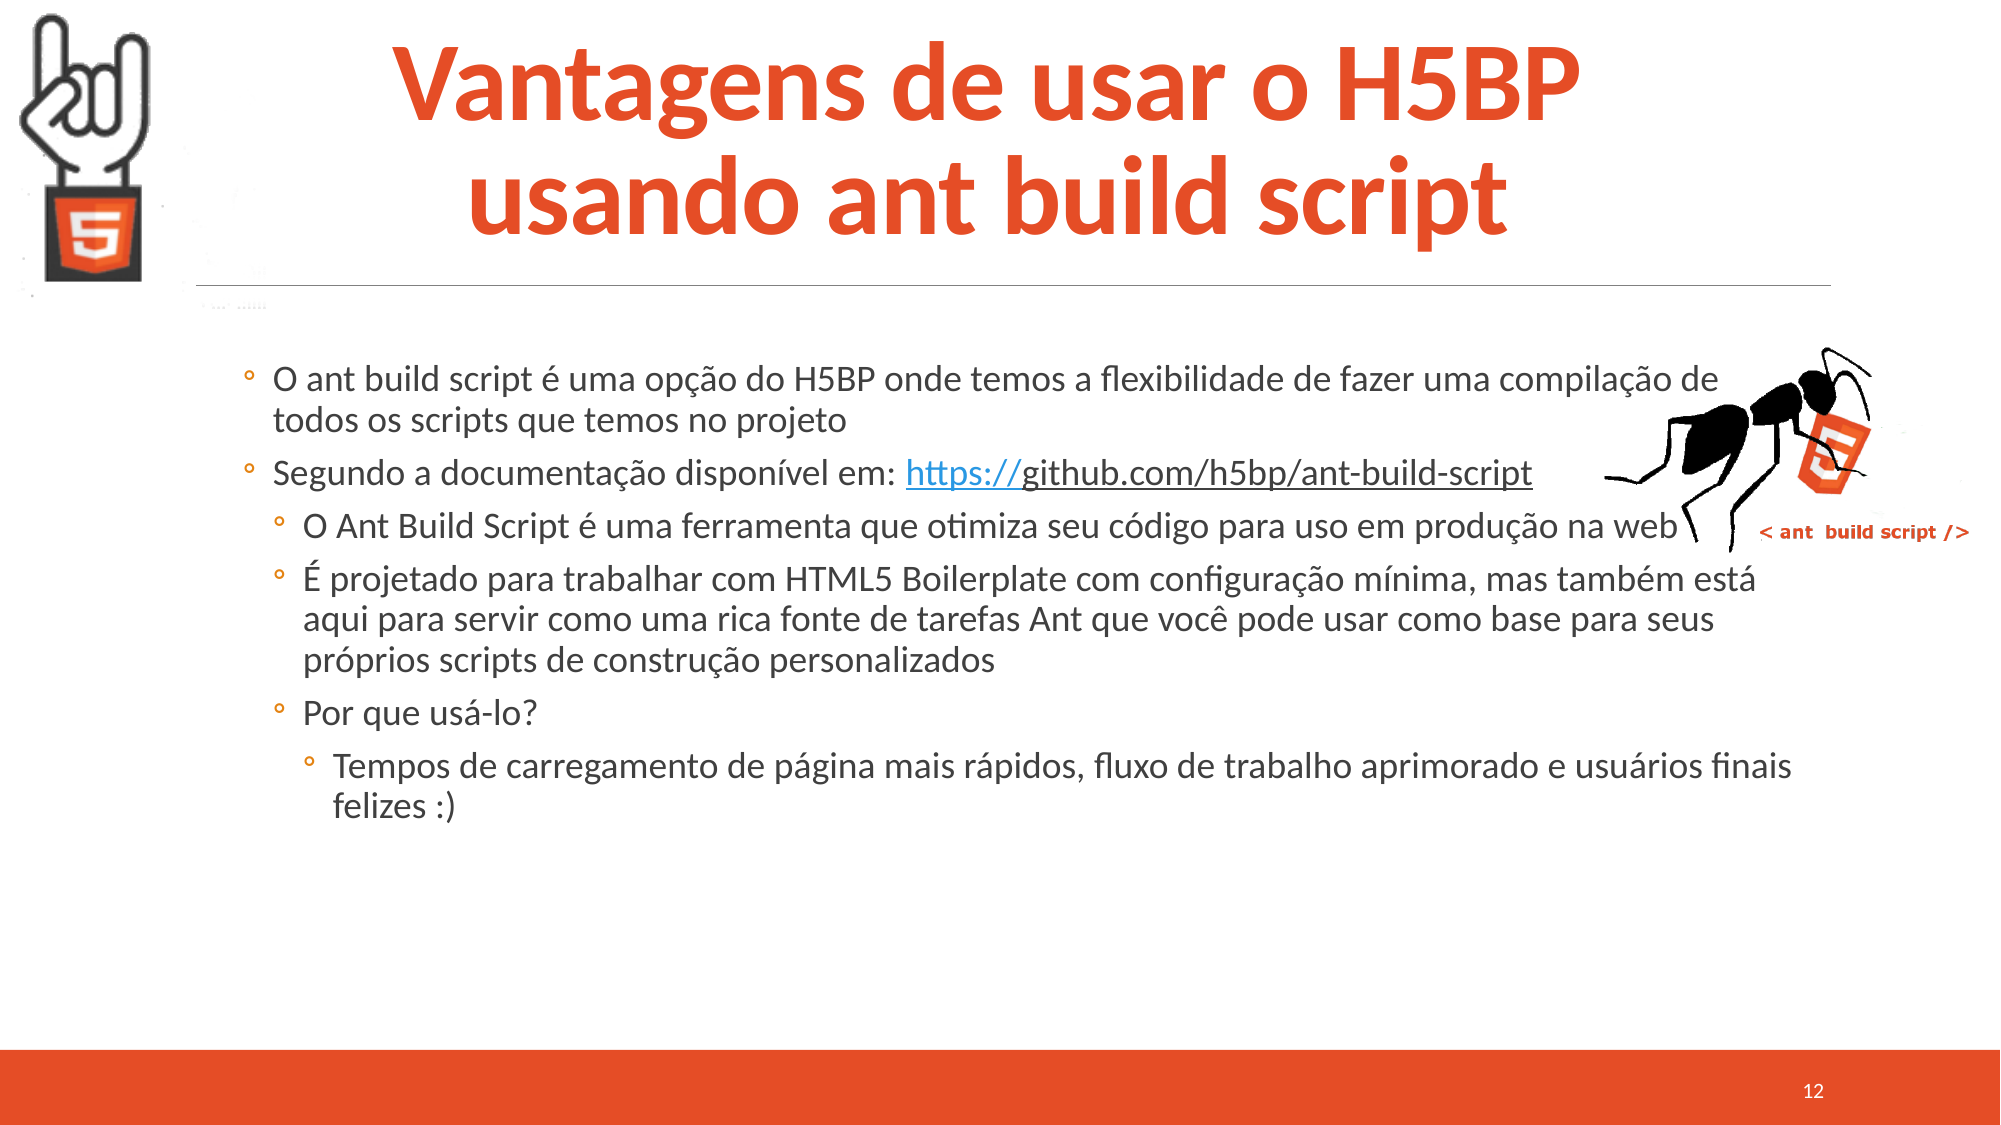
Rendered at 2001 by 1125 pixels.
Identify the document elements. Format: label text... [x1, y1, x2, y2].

picture [0, 0, 269, 309]
list O ant build script é uma opção do H5BP onde temos a flexibilidade de fazer uma compilação de todos os scripts que temos no projeto Segundo a documentação disponível em: https://github.com/h5bp/ant-build-script O Ant Build Script é uma ferramenta que otimiza seu código para uso em produção na web É projetado para trabalhar com HTML5 Boilerplate com configuração mínima, mas também está aqui para servir como uma rica fonte de tarefas Ant que você pode usar como base para seus próprios scripts de construção personalizados Por que usá-lo? Tempos de carregamento de página mais rápidos, fluxo de trabalho aprimorado e usuários finais felizes :) [179, 302, 1830, 963]
title Vantagens de usar o H5BP usando ant build script [372, 20, 1603, 266]
slide_number 12 [1624, 1059, 1840, 1120]
picture [1602, 342, 1986, 557]
